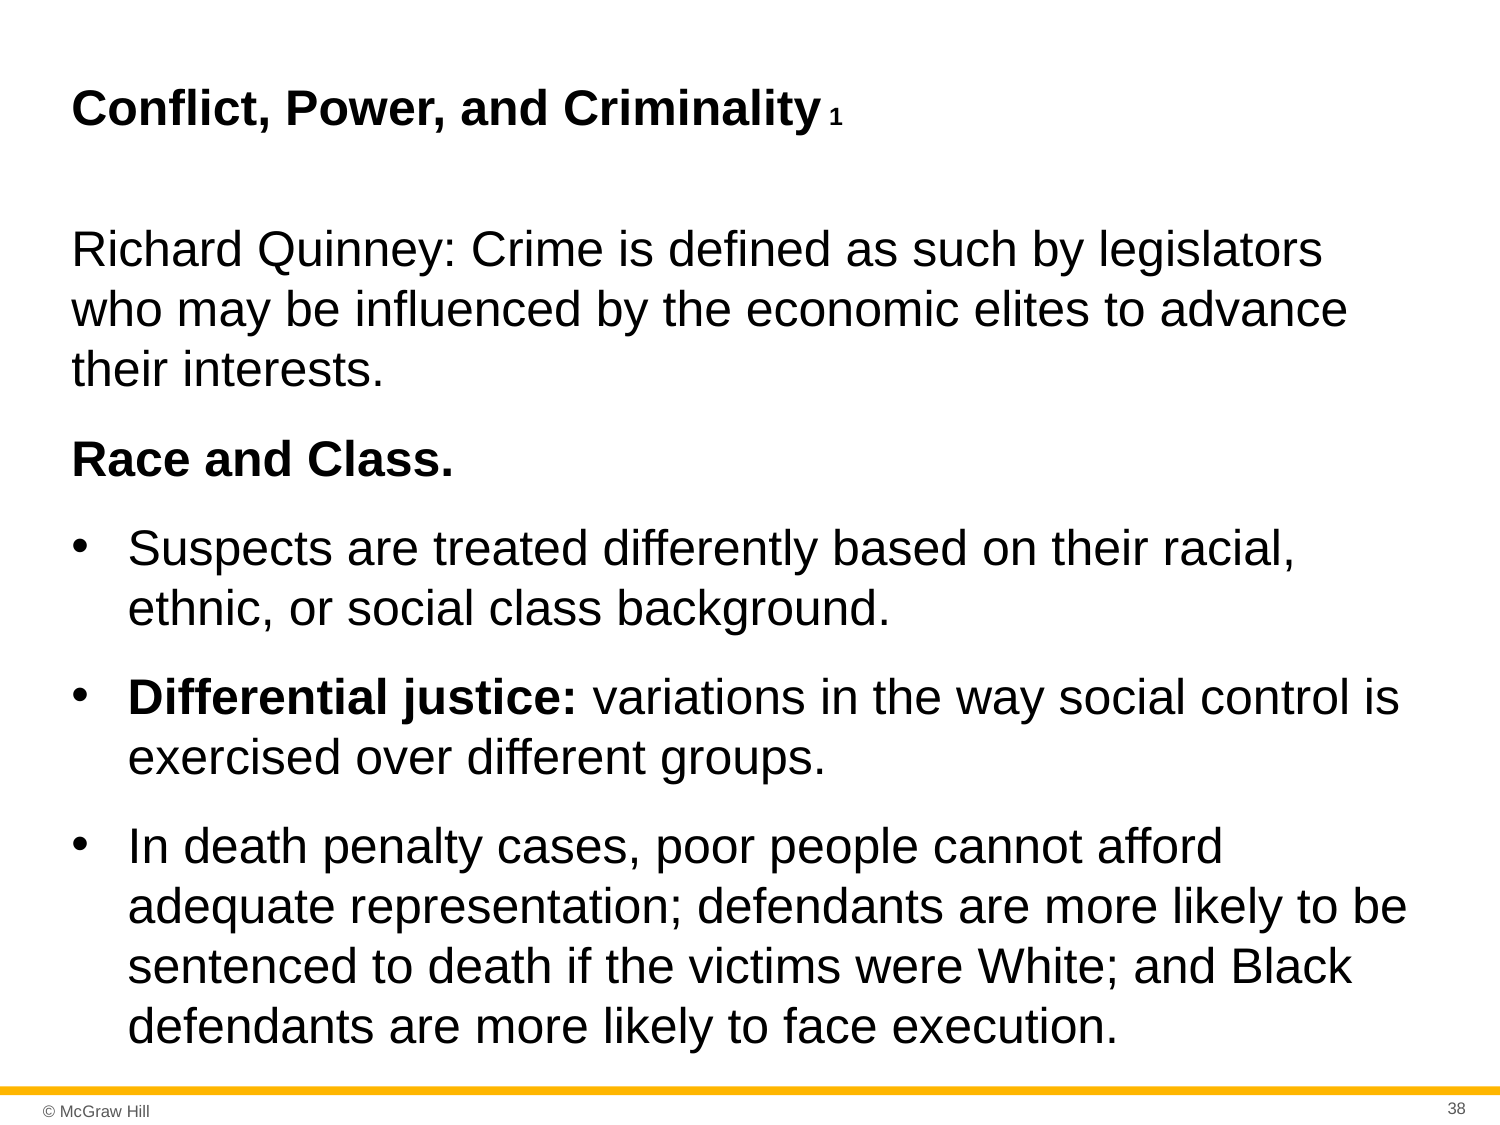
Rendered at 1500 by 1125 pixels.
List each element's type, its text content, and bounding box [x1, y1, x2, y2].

title Conflict, Power, and Criminality 1 [56, 50, 1444, 162]
list Richard Quinney: Crime is defined as such by legislators who may be influenced by the economic elites to advance their interests. Race and Class. Suspects are treated differently based on their racial, ethnic, or social class background. Differential justice: variations in the way social control is exercised over different groups. In death penalty cases, poor people cannot afford adequate representation; defendants are more likely to be sentenced to death if the victims were White; and Black defendants are more likely to face execution. [56, 209, 1444, 1062]
